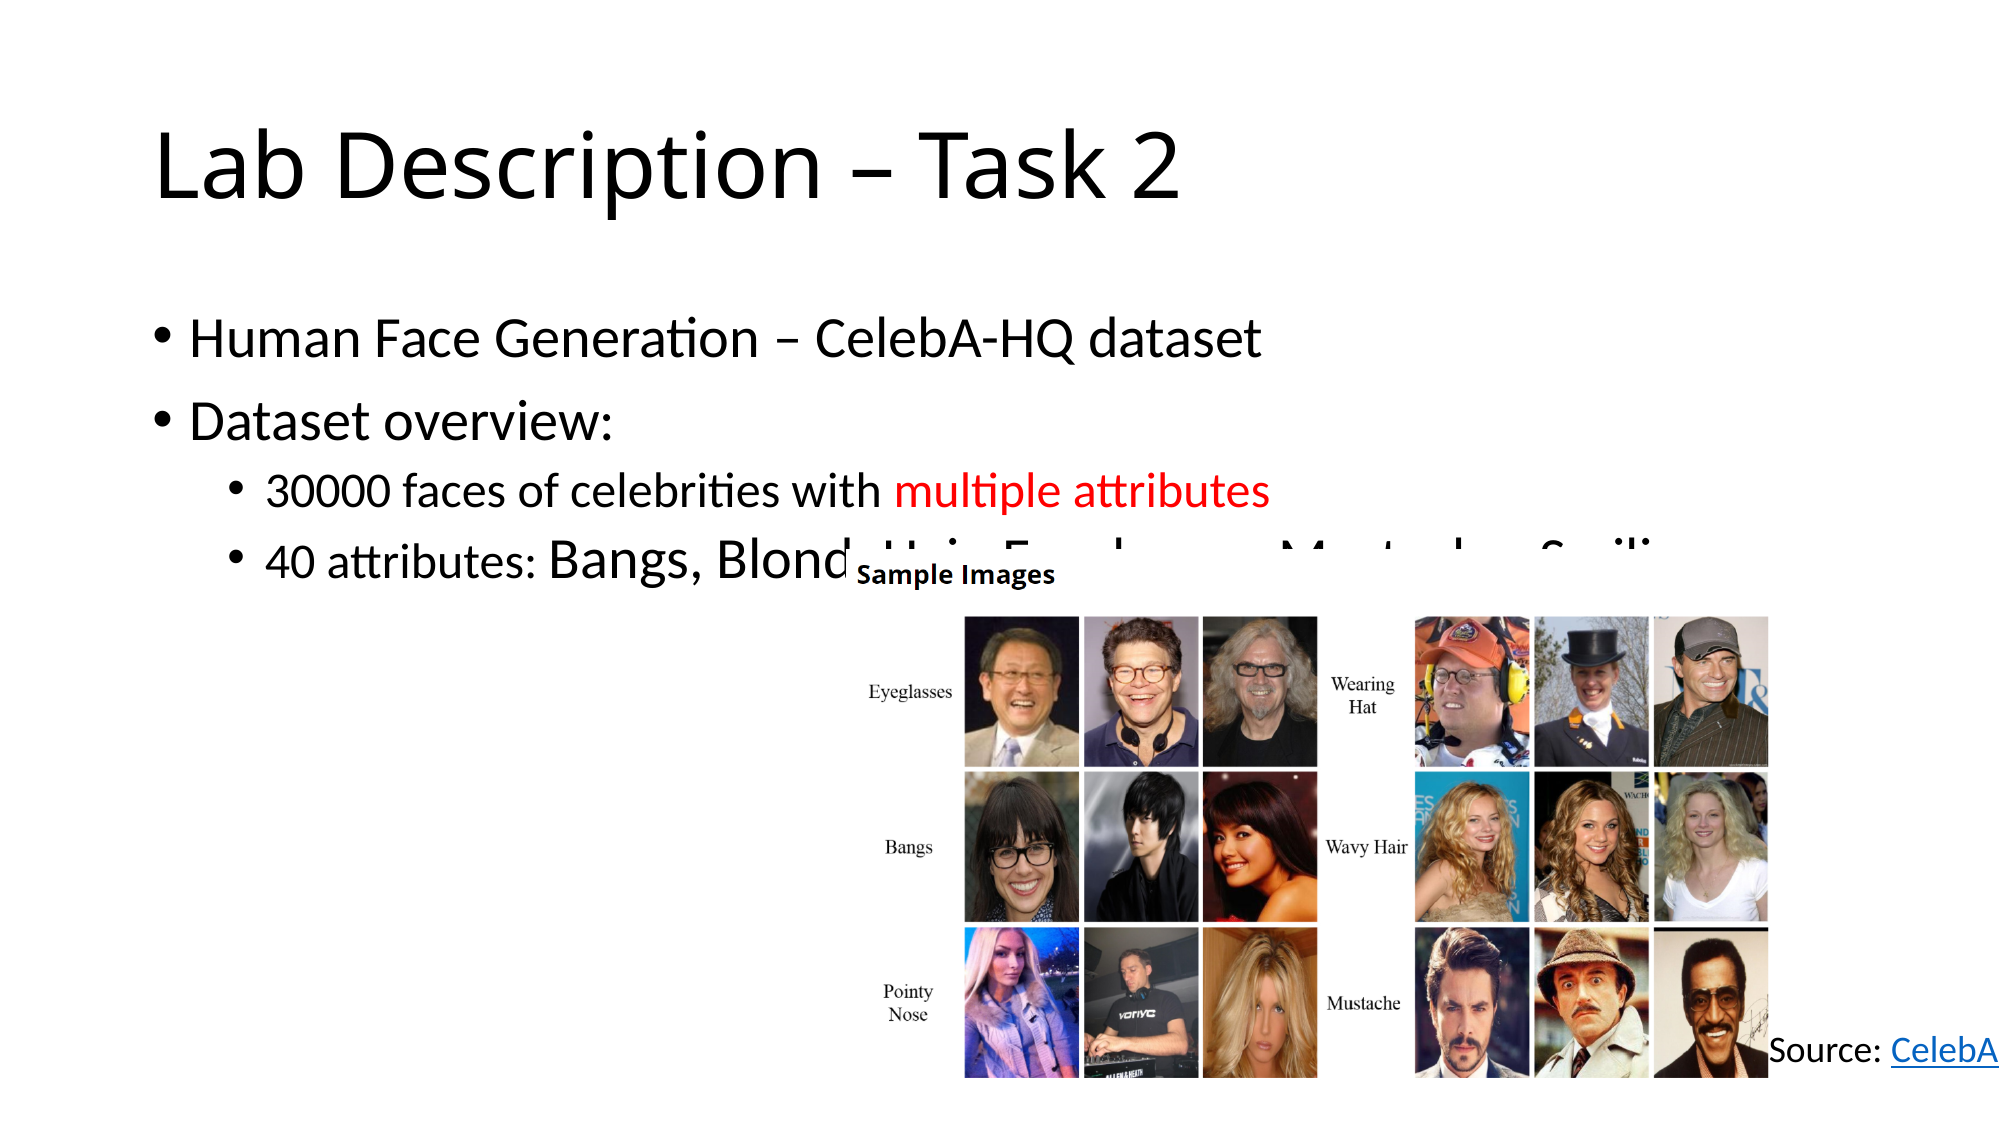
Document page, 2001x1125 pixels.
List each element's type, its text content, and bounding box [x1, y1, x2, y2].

picture [846, 549, 1800, 1080]
text_box Source: CelebA [1800, 1018, 2000, 1078]
list Human Face Generation – CelebA-HQ dataset Dataset overview: 30000 faces of celebrities with multiple attributes 40 attributes: Bangs, Blond_Hair, Eyeglasses, Mustache, Smiling… [137, 299, 1863, 1014]
title Lab Description – Task 2 [137, 59, 1863, 278]
